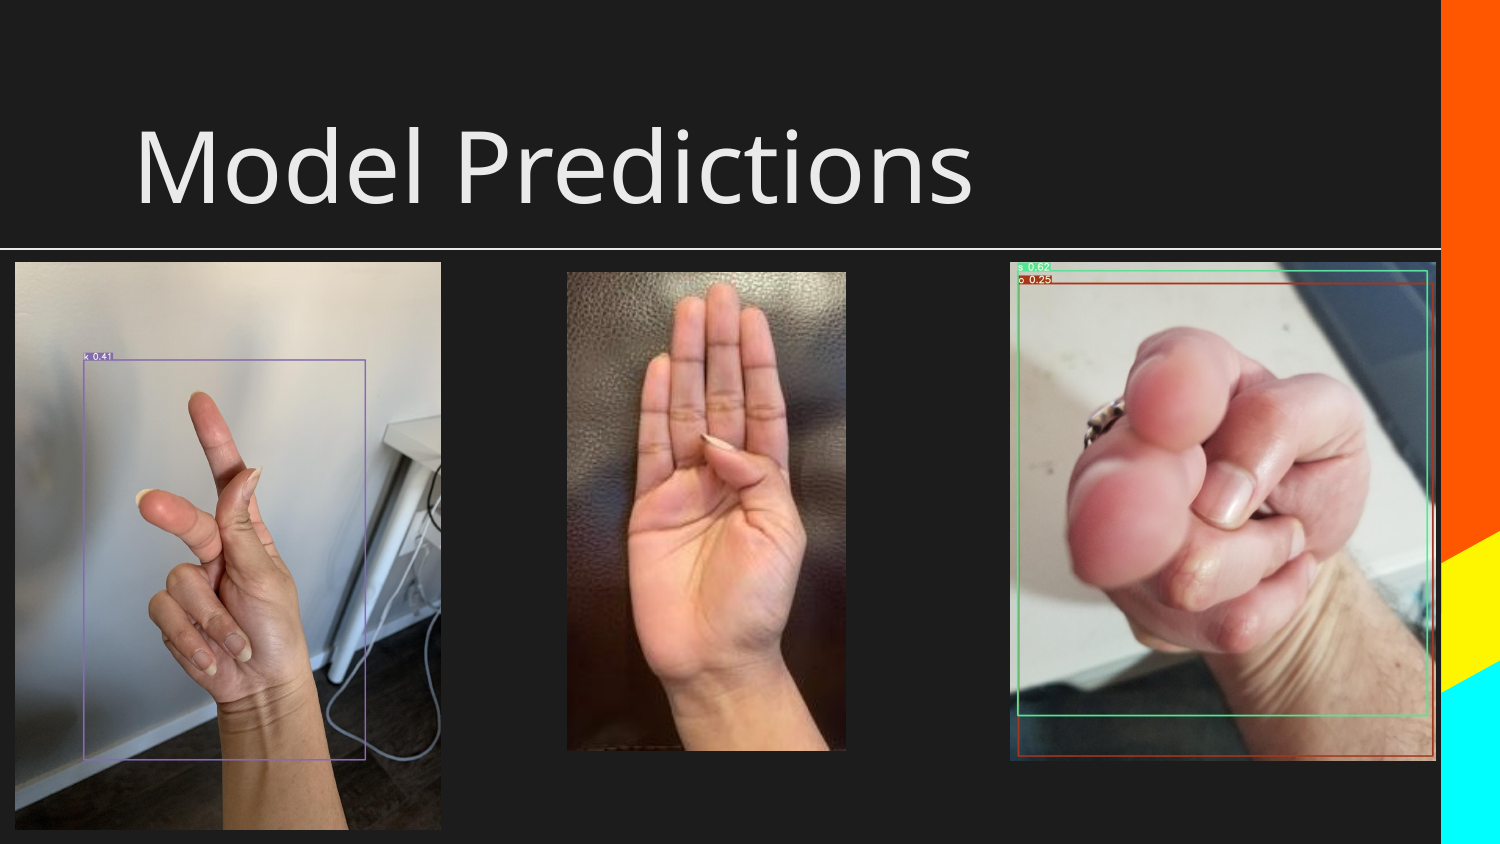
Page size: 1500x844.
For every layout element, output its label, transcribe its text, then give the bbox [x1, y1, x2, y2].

title Model Predictions [116, 88, 1383, 190]
picture [1010, 262, 1436, 761]
picture [567, 272, 847, 751]
picture [15, 262, 442, 830]
